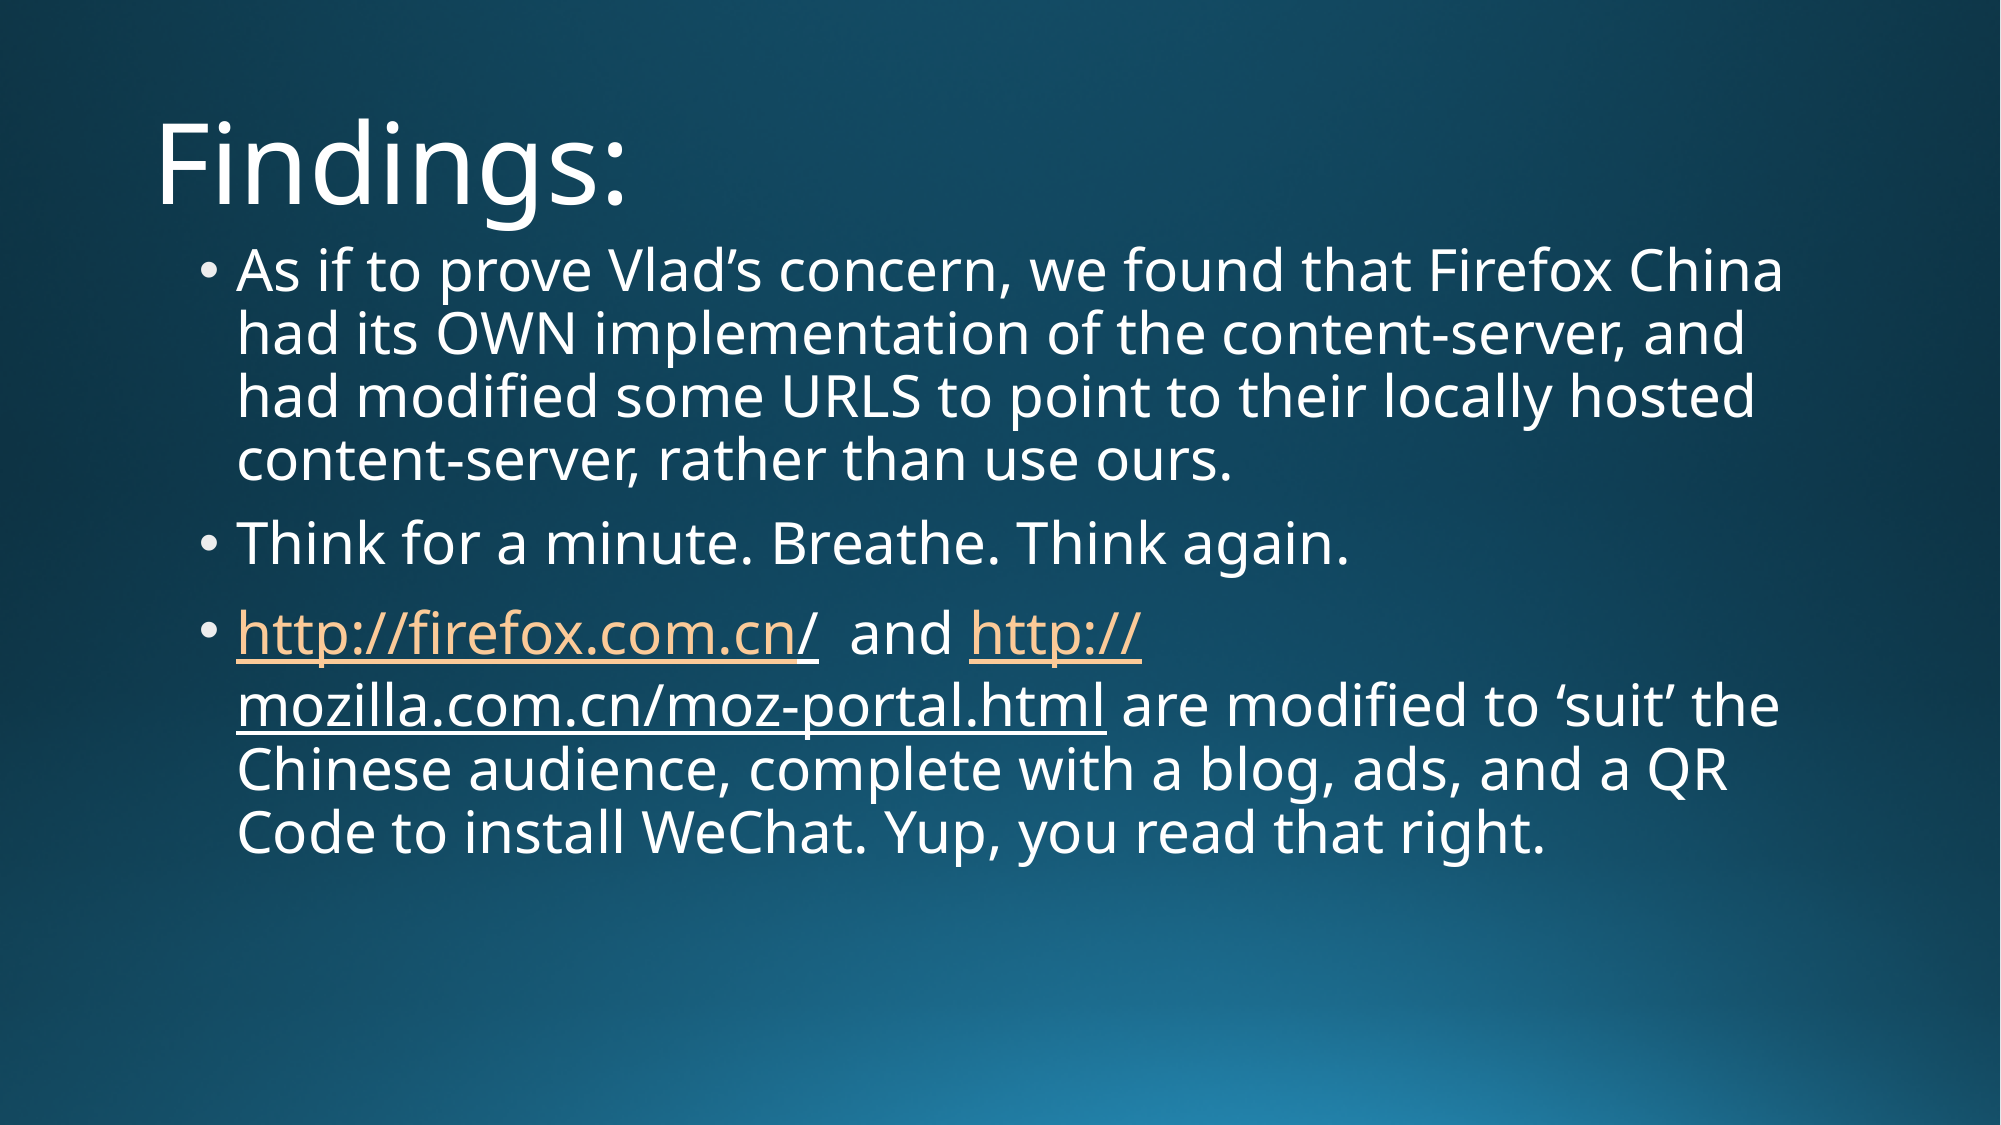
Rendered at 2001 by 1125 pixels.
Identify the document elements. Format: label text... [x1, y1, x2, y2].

list As if to prove Vlad’s concern, we found that Firefox China had its OWN implementation of the content-server, and had modified some URLS to point to their locally hosted content-server, rather than use ours. Think for a minute. Breathe. Think again. http://firefox.com.cn/ and http://mozilla.com.cn/moz-portal.html are modified to ‘suit’ the Chinese audience, complete with a blog, ads, and a QR Code to install WeChat. Yup, you read that right. [183, 233, 1863, 948]
picture [0, 0, 2001, 1125]
title Findings: [137, 59, 1863, 278]
